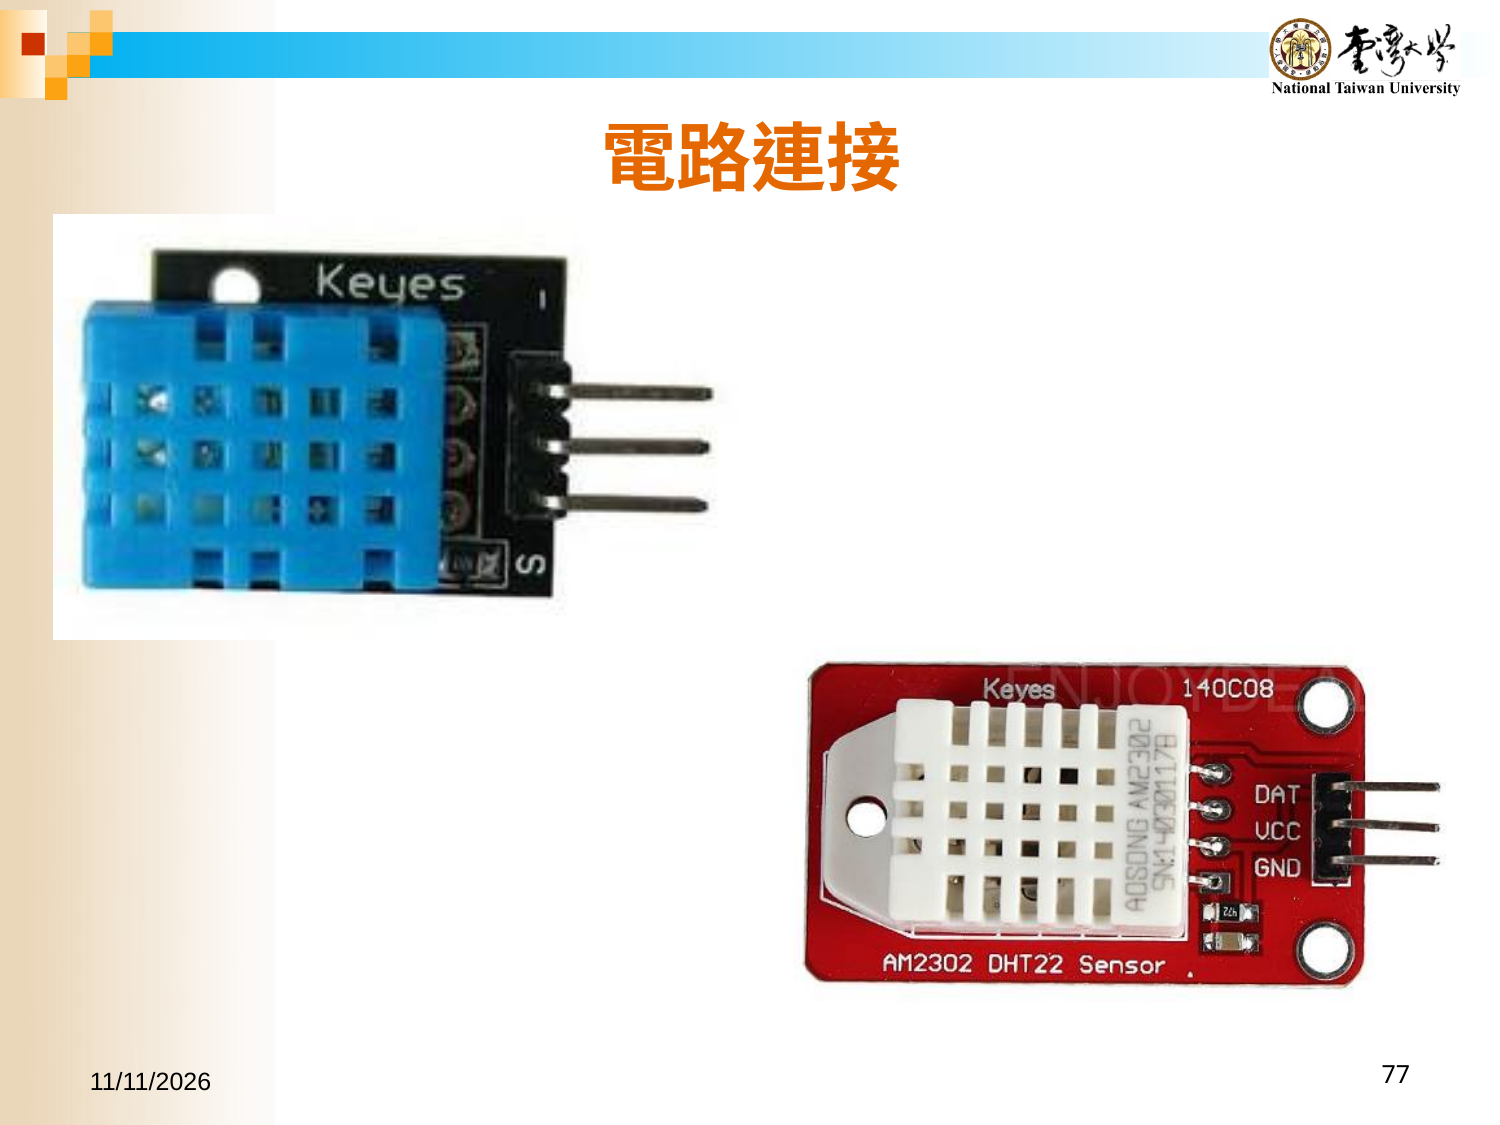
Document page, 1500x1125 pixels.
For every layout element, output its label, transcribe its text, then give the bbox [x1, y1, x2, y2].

picture [52, 213, 739, 640]
picture [1269, 18, 1463, 98]
text_box 2016/11/8 [75, 1024, 425, 1103]
picture [773, 626, 1465, 1023]
text_box 77 [1074, 1031, 1425, 1100]
title 電路連接 [76, 42, 1427, 268]
